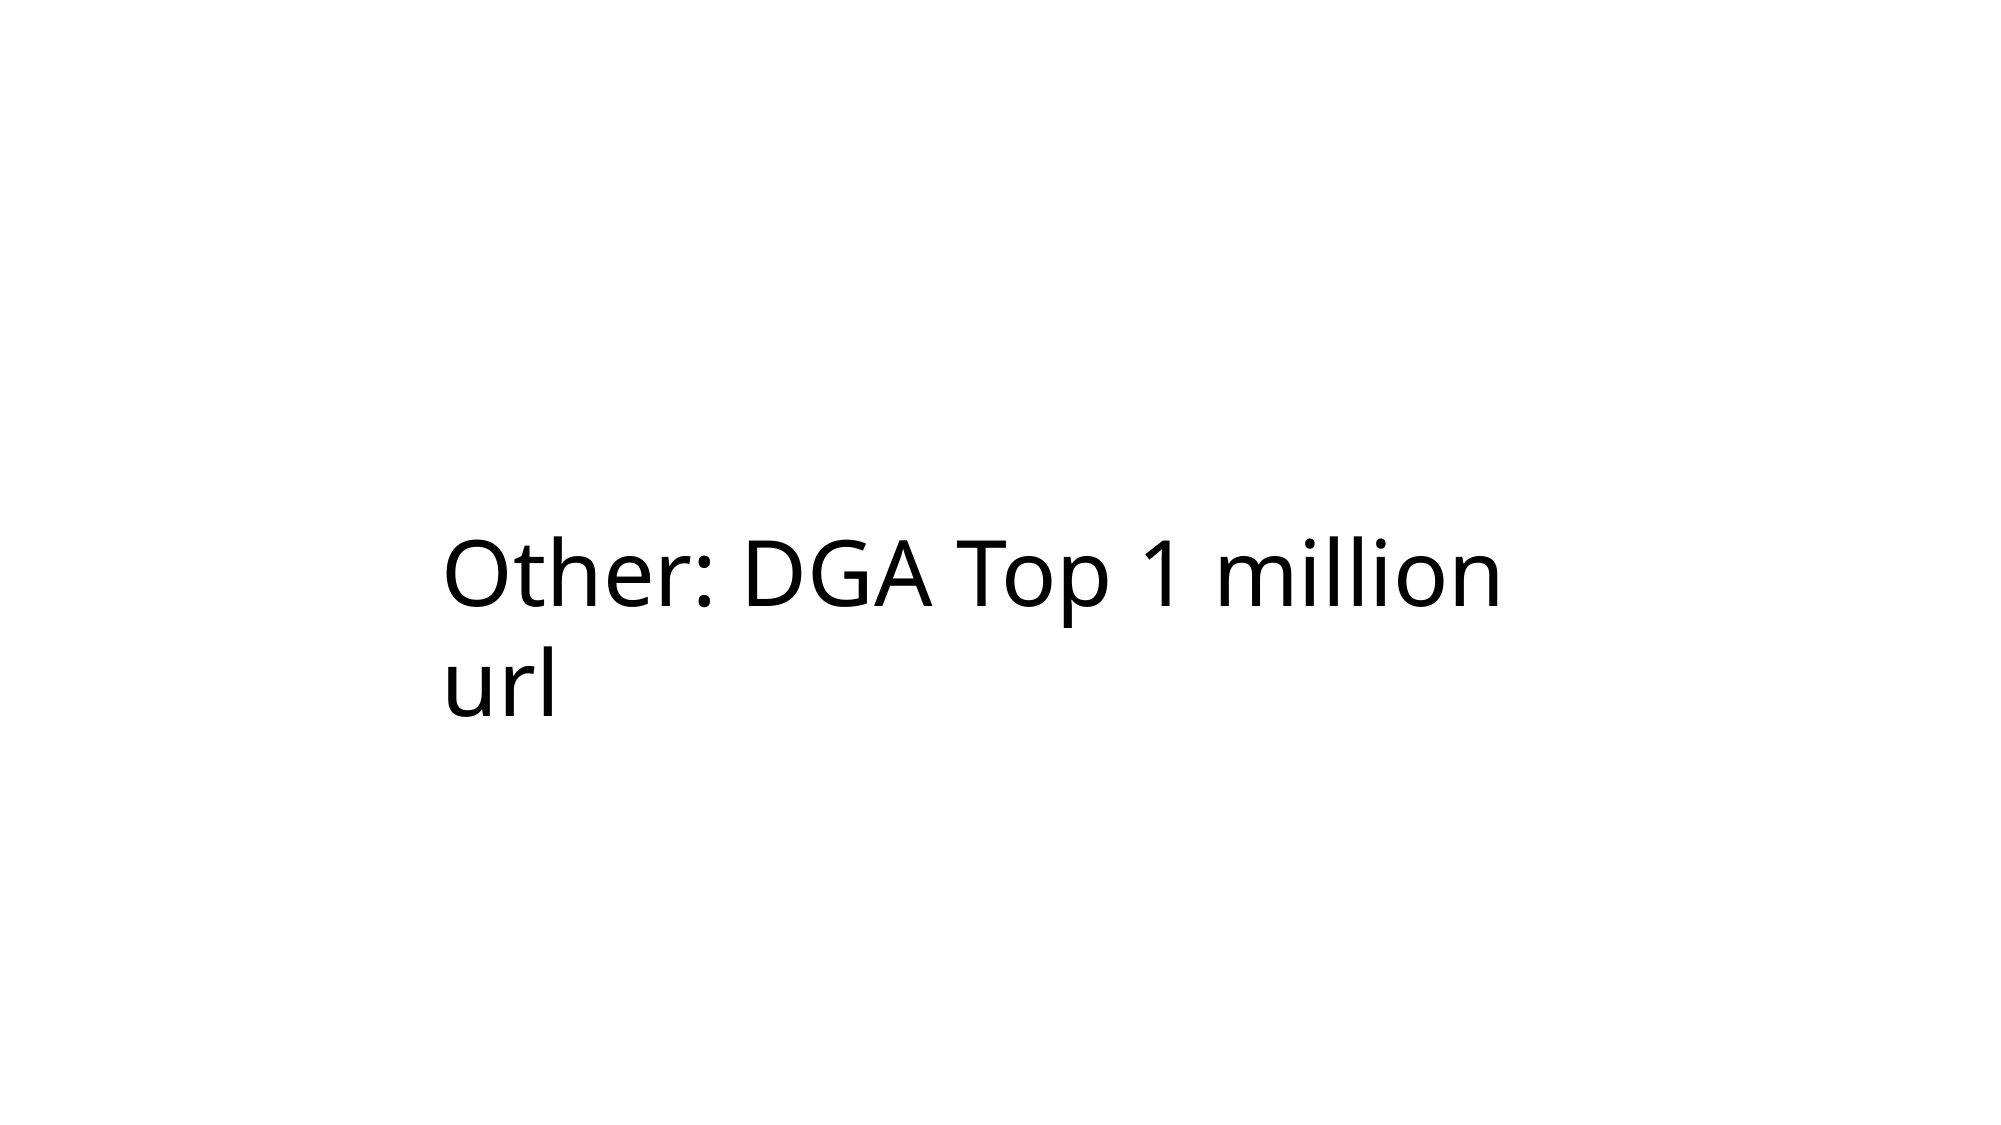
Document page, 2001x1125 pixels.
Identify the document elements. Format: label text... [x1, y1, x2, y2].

text_box Other: DGA Top 1 million url [427, 507, 1623, 743]
